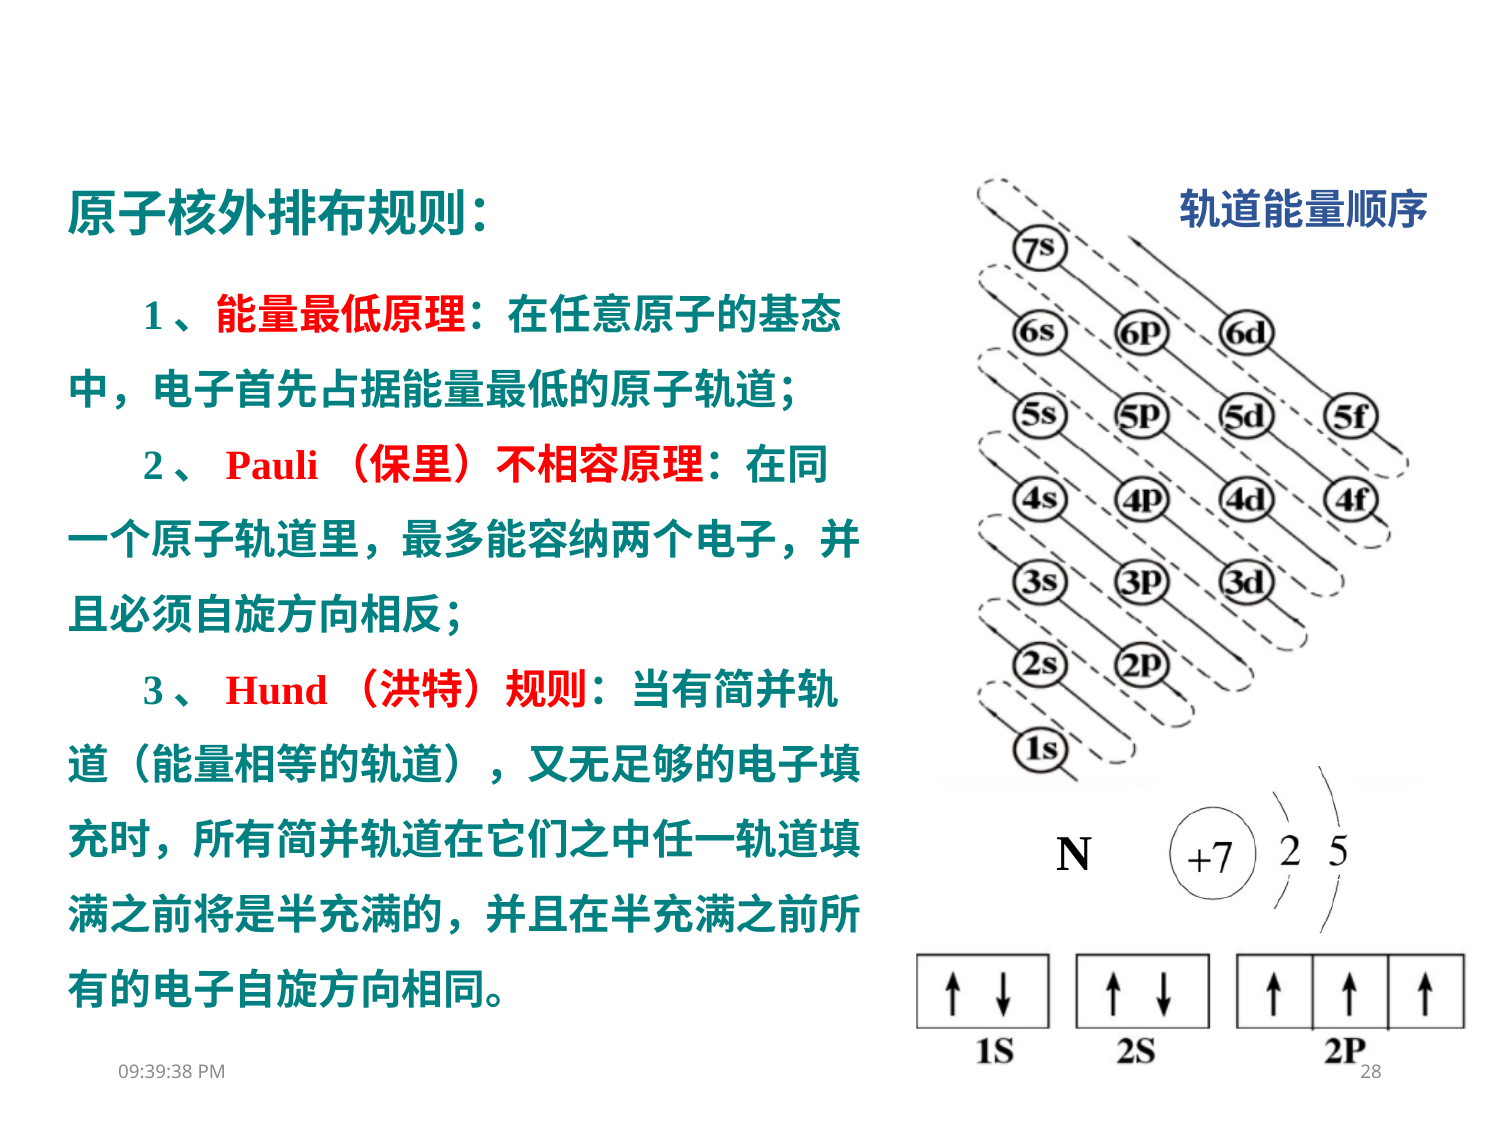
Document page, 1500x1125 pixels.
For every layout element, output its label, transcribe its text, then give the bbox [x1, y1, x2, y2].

picture [938, 160, 1422, 933]
text_box 原子核外排布规则： 1、能量最低原理：在任意原子的基态中，电子首先占据能量最低的原子轨道； 2、Pauli（保里）不相容原理：在同一个原子轨道里，最多能容纳两个电子，并且必须自旋方向相反； 3、Hund（洪特）规则：当有简并轨道（能量相等的轨道），又无足够的电子填充时，所有简并轨道在它们之中任一轨道填满之前将是半充满的，并且在半充满之前所有的电子自旋方向相同。 [53, 144, 880, 1020]
text_box N [1041, 813, 1108, 889]
slide_number 28 [1059, 1071, 1397, 1103]
picture [906, 942, 1471, 1071]
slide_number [103, 1042, 441, 1103]
text_box 轨道能量顺序 [1164, 150, 1445, 241]
